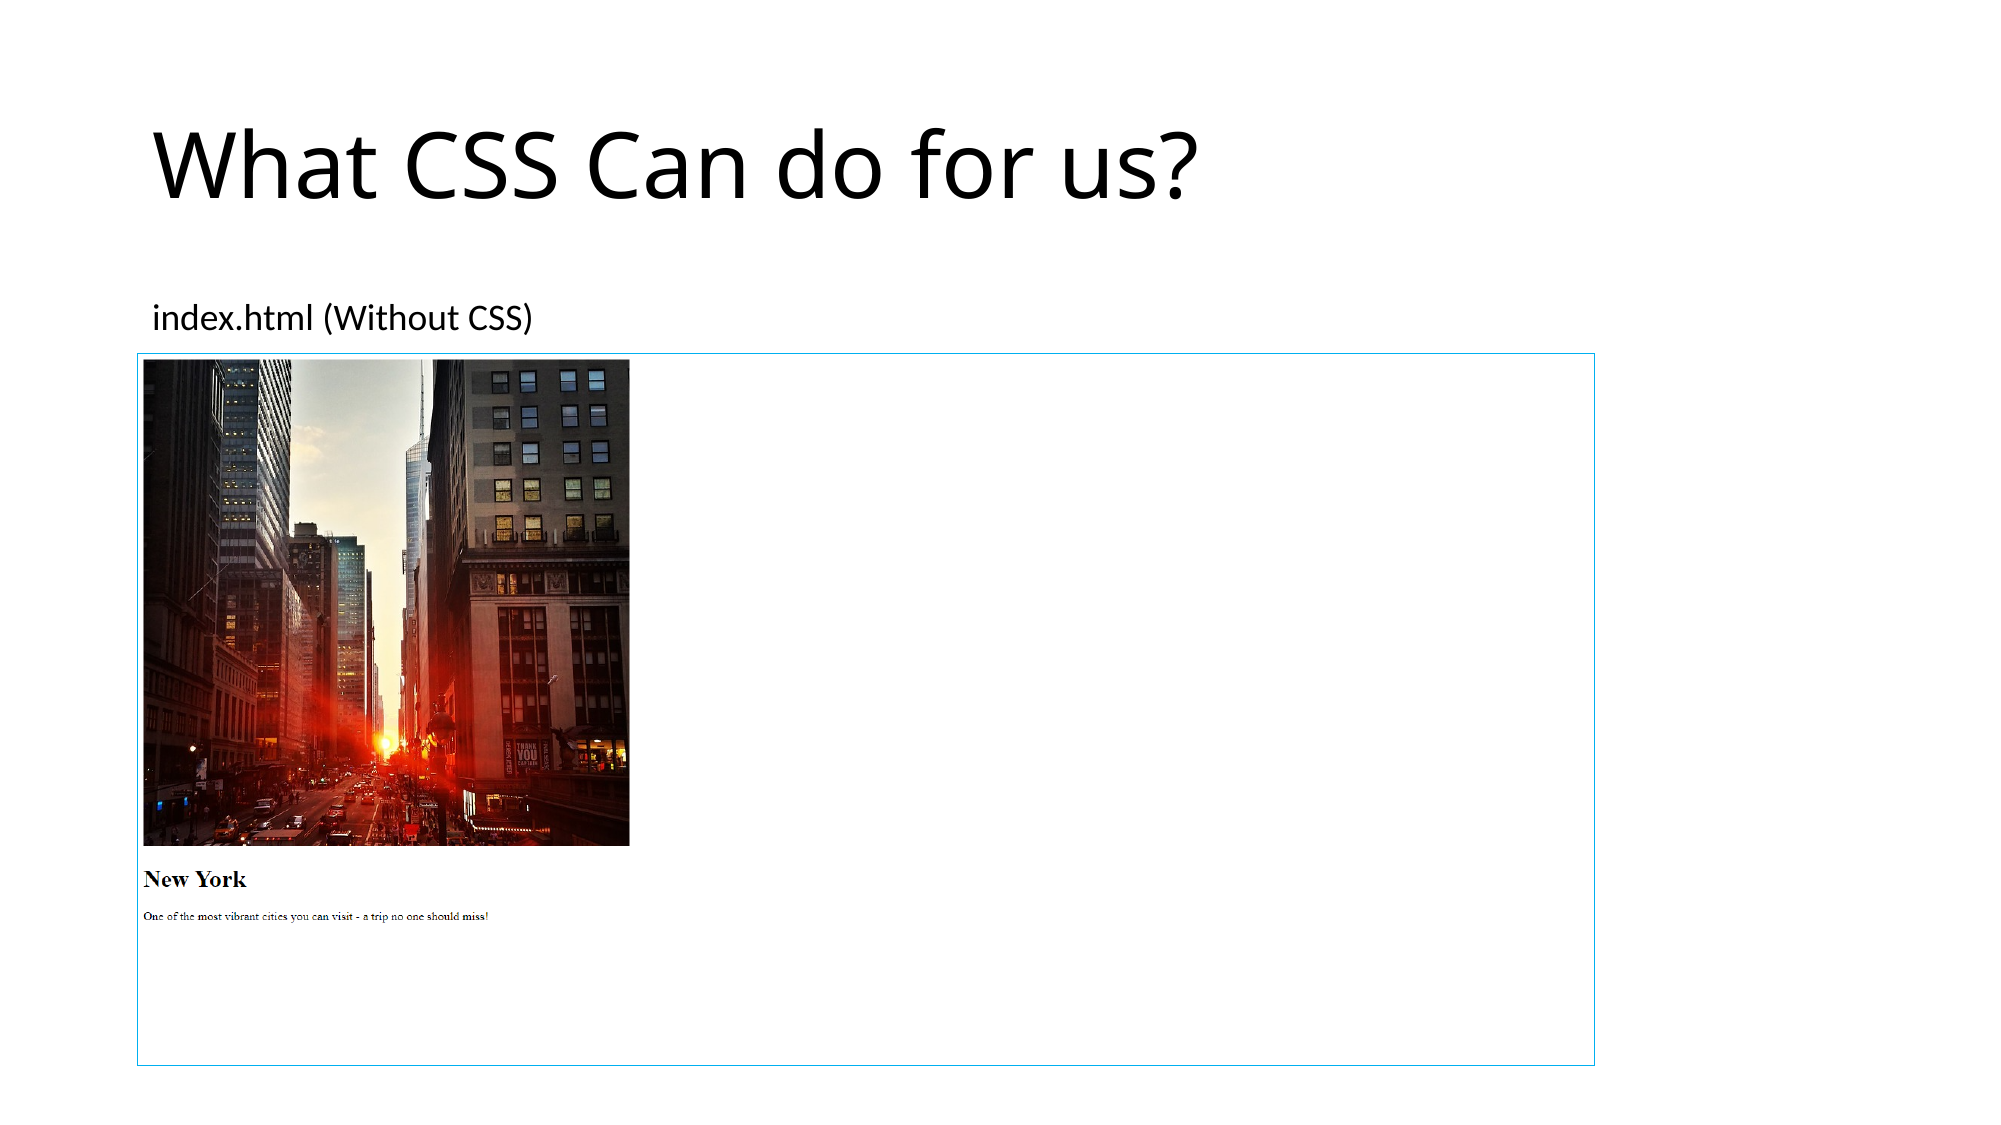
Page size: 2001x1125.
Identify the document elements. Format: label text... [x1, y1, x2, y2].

title What CSS Can do for us? [137, 59, 1863, 278]
picture [139, 355, 1593, 1064]
text_box index.html (Without CSS) [137, 285, 1138, 346]
